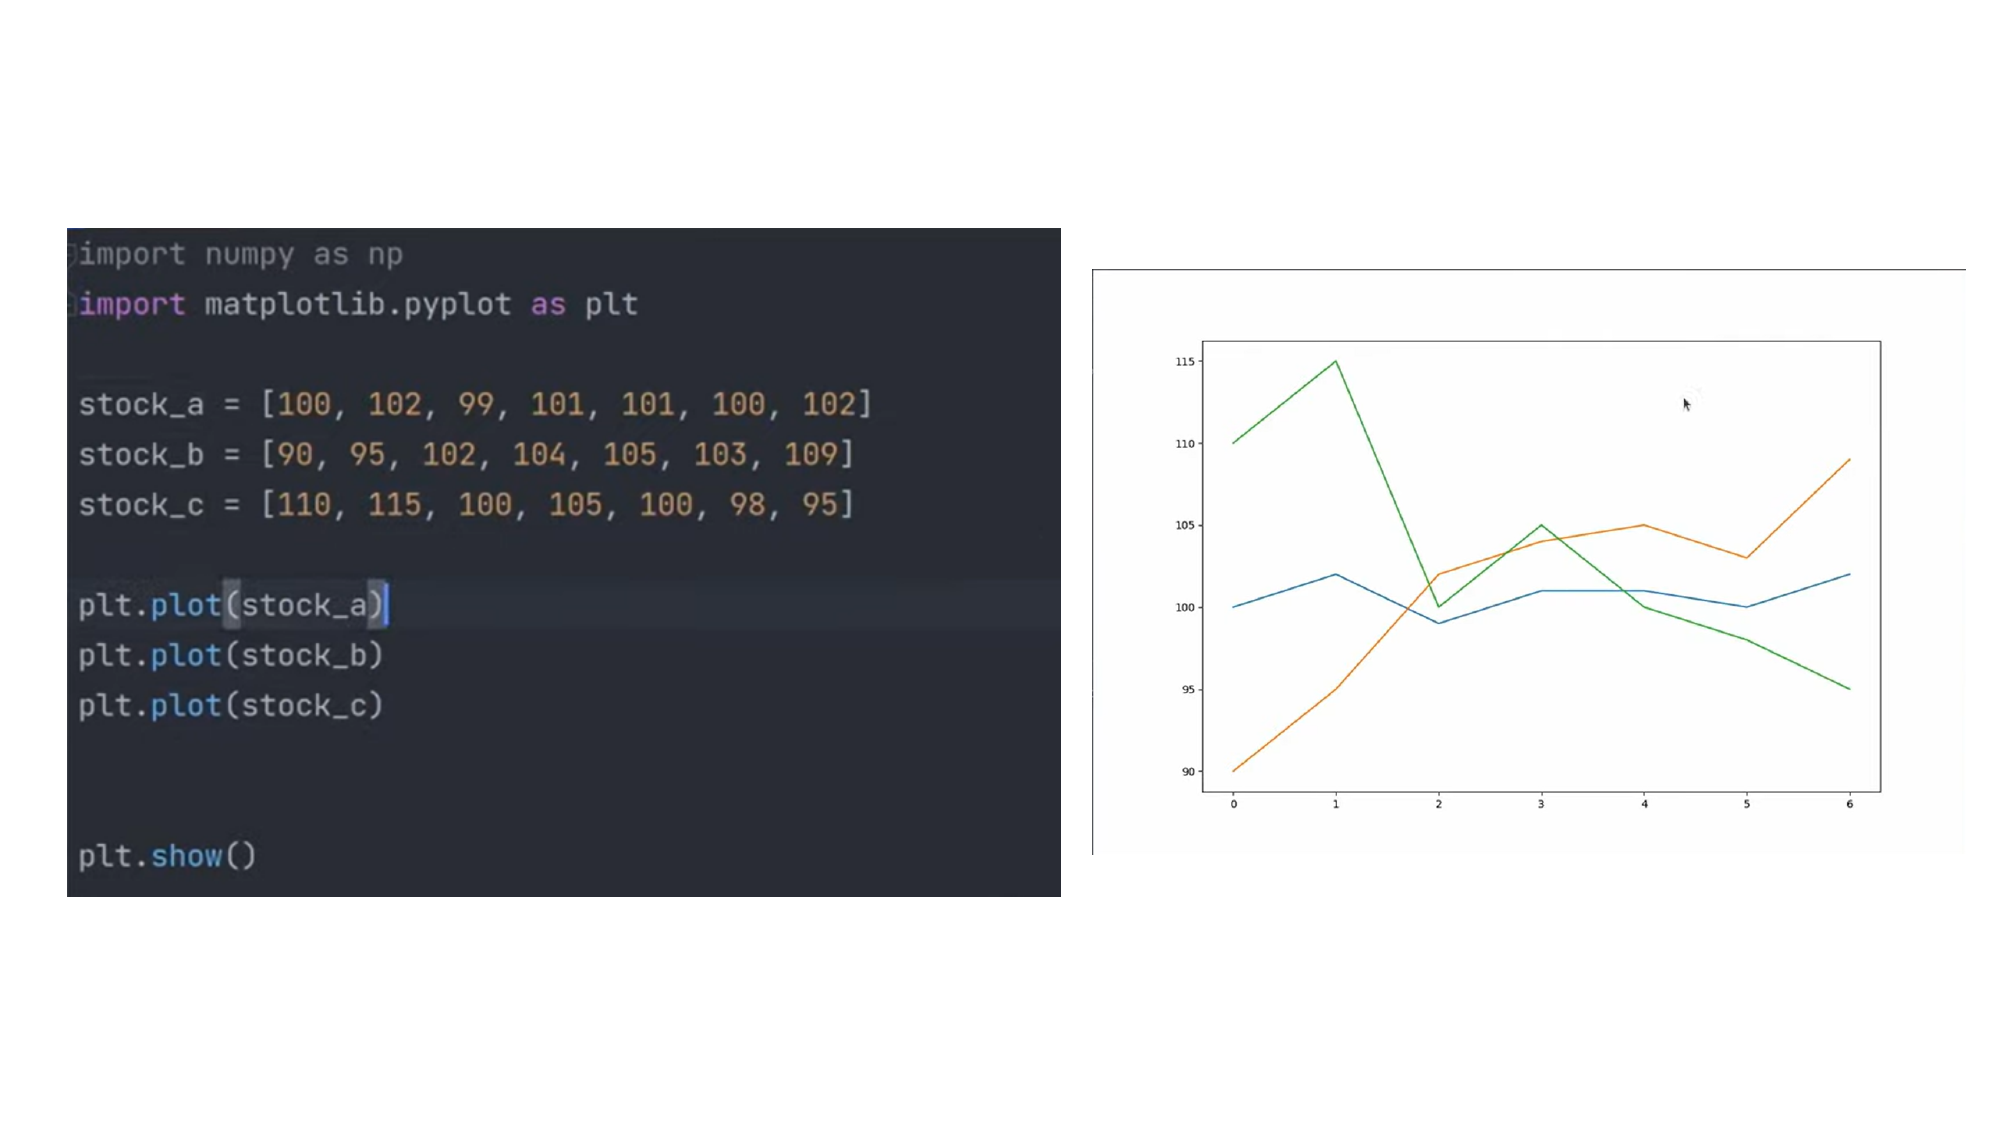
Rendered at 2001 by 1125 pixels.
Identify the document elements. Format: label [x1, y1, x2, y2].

picture [1092, 269, 1966, 856]
picture [66, 228, 1061, 897]
